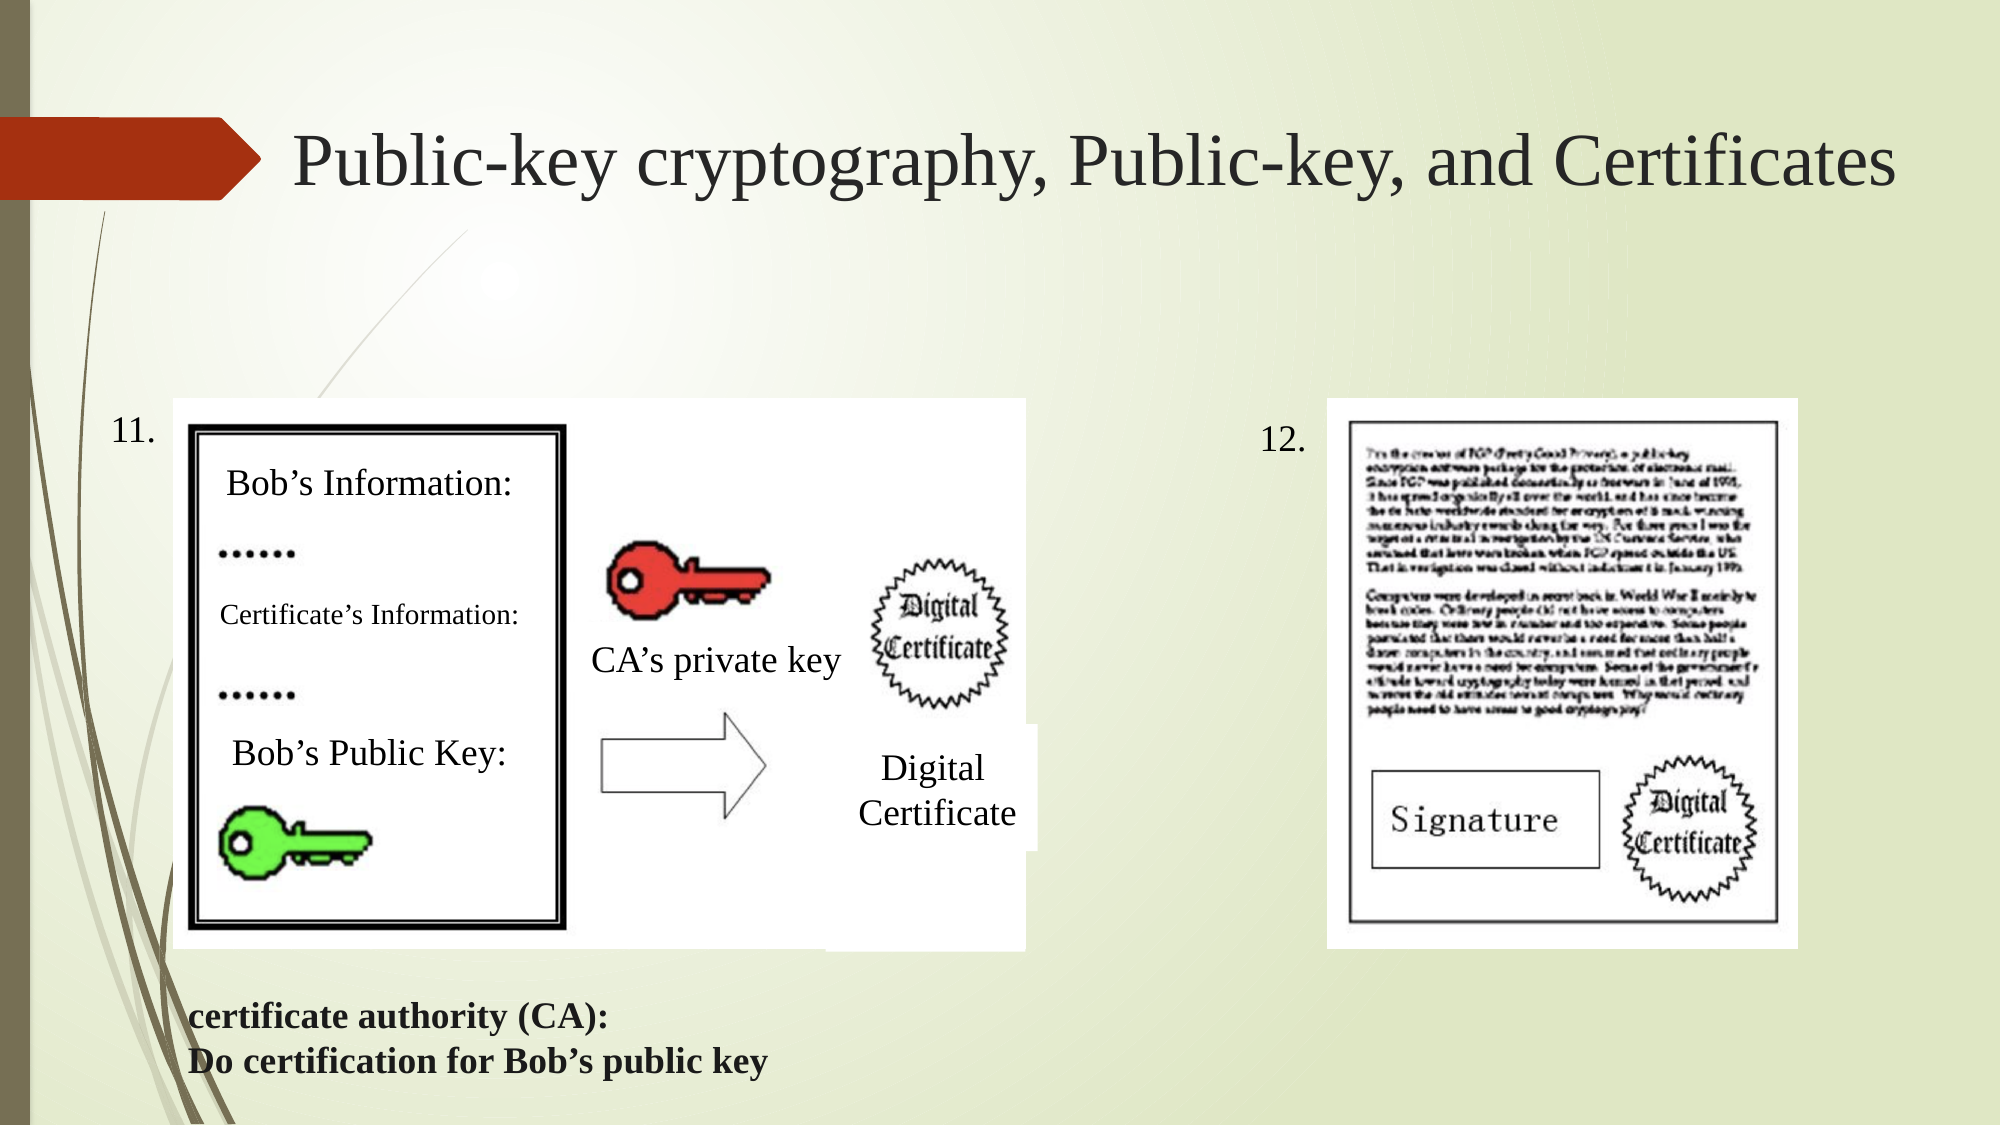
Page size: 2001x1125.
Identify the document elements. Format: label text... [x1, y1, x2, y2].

text_box 12. [1244, 406, 1322, 466]
title Public-key cryptography, Public-key, and Certificates [277, 102, 1993, 313]
picture [172, 397, 1026, 949]
picture [1327, 397, 1799, 949]
text_box 11. [95, 398, 172, 458]
text_box Digital Certificate [1029, 723, 1039, 853]
text_box certificate authority (CA): Do certification for Bob’s public key [173, 984, 866, 1089]
